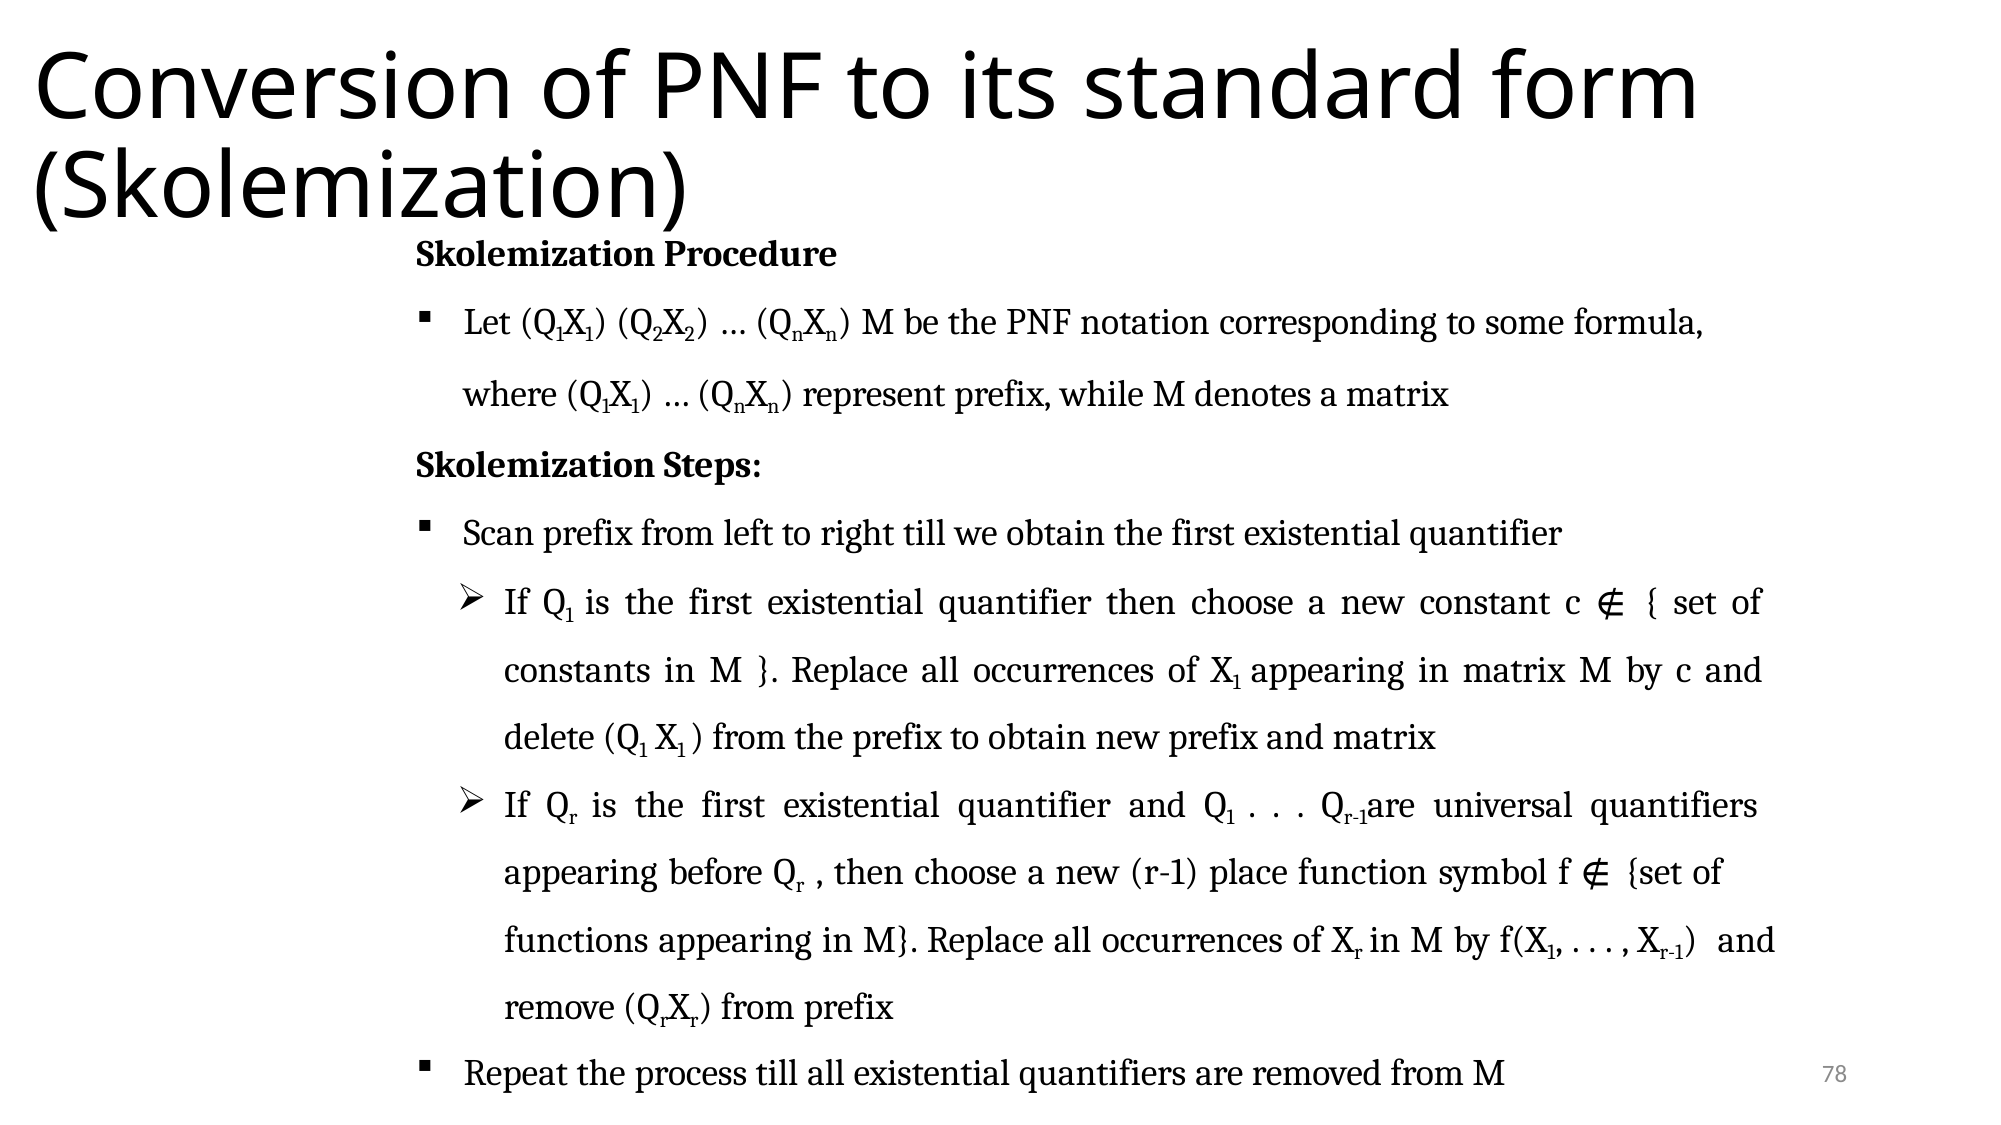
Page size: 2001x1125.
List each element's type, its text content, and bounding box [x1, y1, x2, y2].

slide_number 78 [1412, 1042, 1863, 1103]
text_box Skolemization Procedure Let (Q1X1) (Q2X2) … (QnXn) M be the PNF notation corresponding to some formula, where (Q1X1) … (QnXn) represent prefix, while M denotes a matrix Skolemization Steps: Scan prefix from left to right till we obtain the first existential quantifier If Q1 is the first existential quantifier then choose a new constant c ∉ { set of constants in M }. Replace all occurrences of X1 appearing in matrix M by c and delete (Q1 X1 ) from the prefix to obtain new prefix and matrix If Qr is the first existential quantifier and Q1 . . . Qr-1are universal quantifiers appearing before Qr , then choose a new (r-1) place function symbol f ∉ {set of functions appearing in M}. Replace all occurrences of Xr in M by f(X1, . . . , Xr-1) and remove (QrXr) from prefix Repeat the process till all existential quantifiers are removed from M [412, 204, 1780, 1094]
title Conversion of PNF to its standard form (Skolemization) [31, 36, 1969, 237]
